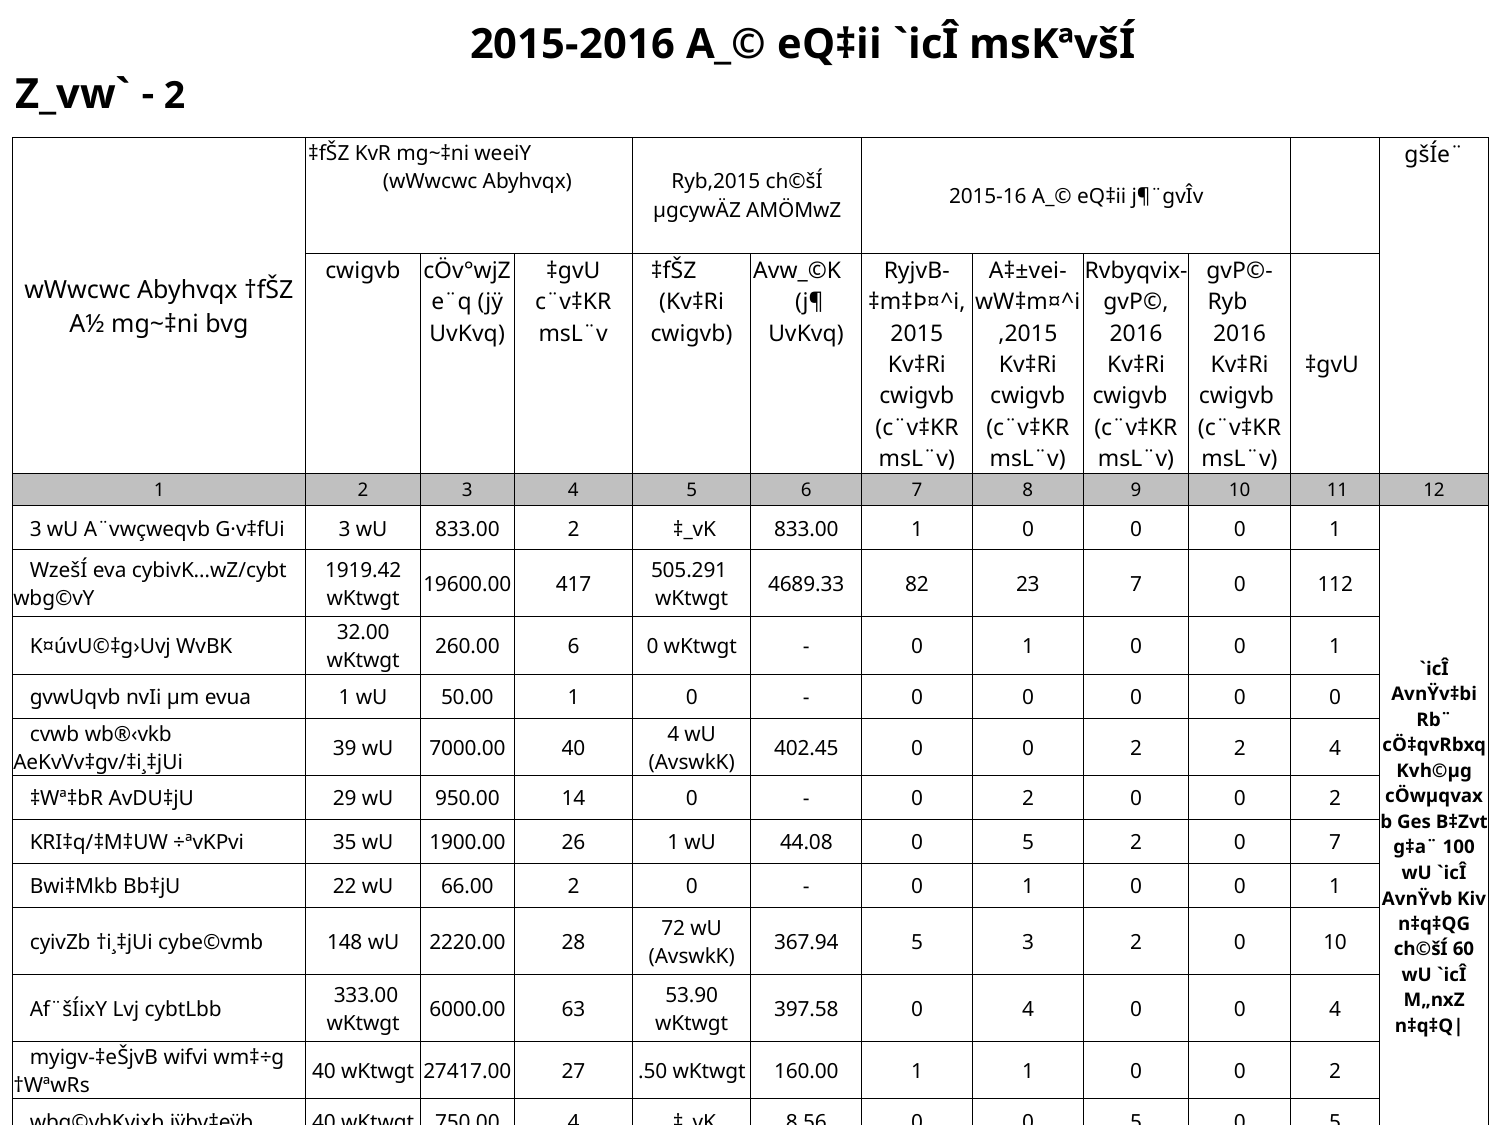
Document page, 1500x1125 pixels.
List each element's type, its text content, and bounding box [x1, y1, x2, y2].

table_cell 2 [1291, 776, 1379, 819]
table_cell 833.00 [751, 506, 861, 549]
table_cell 0 [1084, 506, 1188, 549]
table_header Ryb,2015 ch©šÍ µgcywÄZ AMÖMwZ [633, 138, 861, 253]
table_cell 9 [1084, 474, 1188, 505]
table_cell ‡fŠZ (Kv‡Ri cwigvb) [633, 254, 750, 473]
table_cell 66.00 [421, 864, 514, 907]
table_cell 7 [1291, 820, 1379, 863]
table_cell 1 [1291, 506, 1379, 549]
table_cell 5 [862, 908, 972, 974]
table_cell 5 [1084, 1099, 1188, 1125]
table_cell 1 [973, 1042, 1083, 1098]
table_cell 1 [515, 675, 632, 718]
table_cell 0 [973, 719, 1083, 775]
table_cell 2 [973, 776, 1083, 819]
table_cell 0 [862, 719, 972, 775]
table_cell 7 [862, 474, 972, 505]
table_cell myigv-‡eŠjvB wifvi wm‡÷g †WªwRs [13, 1042, 305, 1098]
table_cell 0 [1189, 776, 1290, 819]
table_cell 32.00 wKtwgt [306, 617, 420, 674]
table_cell 40 wKtwgt [306, 1042, 420, 1098]
table_cell 0 [633, 675, 750, 718]
table_cell A‡±vei-wW‡m¤^i,2015 Kv‡Ri cwigvb (c¨v‡KR msL¨v) [973, 254, 1083, 473]
table_cell 50.00 [421, 675, 514, 718]
table_cell 0 [1084, 675, 1188, 718]
table_header ‡fŠZ KvR mg~‡ni weeiY (wWwcwc Abyhvqx) [306, 138, 632, 253]
table_cell 833.00 [421, 506, 514, 549]
table_header [1291, 138, 1379, 168]
table_cell 0 [1189, 864, 1290, 907]
table_cell 27 [515, 1042, 632, 1098]
table_cell 40 wKtwgt [306, 1099, 420, 1125]
table_cell 0 wKtwgt [633, 617, 750, 674]
table_cell 333.00 wKtwgt [306, 975, 420, 1041]
table_cell 3 wU [306, 506, 420, 549]
table_cell Bwi‡Mkb Bb‡jU [13, 864, 305, 907]
table_cell 7000.00 [421, 719, 514, 775]
table_cell 7 [1084, 550, 1188, 616]
table_cell 0 [633, 776, 750, 819]
table_cell 0 [1189, 506, 1290, 549]
table_cell 2 [515, 506, 632, 549]
table_cell 0 [973, 506, 1083, 549]
table_cell 1 [973, 617, 1083, 674]
table_cell cwigvb [306, 254, 420, 473]
table_cell 5 [1291, 1099, 1379, 1125]
table_cell 2 [1291, 1042, 1379, 1098]
table_cell 4 [1291, 719, 1379, 775]
table_cell 0 [862, 675, 972, 718]
table_cell 2220.00 [421, 908, 514, 974]
table_cell .50 wKtwgt [633, 1042, 750, 1098]
table_cell 6 [751, 474, 861, 505]
table_cell 1919.42 wKtwgt [306, 550, 420, 616]
table_cell 0 [862, 776, 972, 819]
table_cell 39 wU [306, 719, 420, 775]
table_cell 950.00 [421, 776, 514, 819]
table_cell [1291, 168, 1379, 253]
table_cell 1 wU [633, 820, 750, 863]
table_cell 6000.00 [421, 975, 514, 1041]
table_cell 82 [862, 550, 972, 616]
table_cell 8.56 [751, 1099, 861, 1125]
table_cell 11 [1291, 474, 1379, 505]
table_cell 5 [973, 820, 1083, 863]
table_cell 0 [1084, 975, 1188, 1041]
table_cell 2 [306, 474, 420, 505]
table_cell 0 [862, 975, 972, 1041]
table_cell 10 [1291, 908, 1379, 974]
table_cell 0 [862, 617, 972, 674]
table_cell 2 [1084, 719, 1188, 775]
table_cell 53.90 wKtwgt [633, 975, 750, 1041]
table_cell Rvbyqvix-gvP©, 2016 Kv‡Ri cwigvb (c¨v‡KR msL¨v) [1084, 254, 1188, 473]
table_cell 0 [1084, 1042, 1188, 1098]
table_cell - [751, 776, 861, 819]
table_header 2015-16 A_© eQ‡ii j¶¨gvÎv [862, 138, 1290, 253]
table_cell 1 [862, 506, 972, 549]
table_cell 63 [515, 975, 632, 1041]
table_cell 0 [1189, 617, 1290, 674]
table_cell 1 [1291, 617, 1379, 674]
table_cell - [751, 617, 861, 674]
table_cell 44.08 [751, 820, 861, 863]
table_cell 3 [421, 474, 514, 505]
table_cell 0 [1084, 864, 1188, 907]
table_cell 0 [1291, 675, 1379, 718]
table_cell KRI‡q/‡M‡UW ÷ªvKPvi [13, 820, 305, 863]
table_header wWwcwc Abyhvqx †fŠZ A½ mg~‡ni bvg [13, 138, 305, 473]
table_cell ‡Wª‡bR AvDU‡jU [13, 776, 305, 819]
table_cell 4 [515, 1099, 632, 1125]
table_cell 260.00 [421, 617, 514, 674]
table_cell 3 wU A¨vwçweqvb G·v‡fUi [13, 506, 305, 549]
table_cell 8 [973, 474, 1083, 505]
table_cell Af¨šÍixY Lvj cybtLbb [13, 975, 305, 1041]
table_cell 4 [973, 975, 1083, 1041]
table_cell 19600.00 [421, 550, 514, 616]
table_cell 23 [973, 550, 1083, 616]
table_cell K¤úvU©‡g›Uvj WvBK [13, 617, 305, 674]
table_cell 2 [1189, 719, 1290, 775]
text_box 2015-2016 A_© eQ‡ii `icÎ msKªvšÍ Z_vw` - 2 [0, 0, 1263, 125]
table_cell 0 [862, 864, 972, 907]
table_cell 367.94 [751, 908, 861, 974]
table_cell cÖv°wjZ e¨q (jÿ UvKvq) [421, 254, 514, 473]
table_cell - [751, 864, 861, 907]
table_cell WzešÍ eva cybivK…wZ/cybt wbg©vY [13, 550, 305, 616]
table_cell gvwUqvb nvIi µm evua [13, 675, 305, 718]
table_cell 0 [1189, 675, 1290, 718]
table_cell 0 [973, 1099, 1083, 1125]
table_cell 1 [1291, 864, 1379, 907]
table_cell Avw_©K (j¶ UvKvq) [751, 254, 861, 473]
table_cell 28 [515, 908, 632, 974]
table_cell 1900.00 [421, 820, 514, 863]
table_cell 3 [973, 908, 1083, 974]
table_cell 160.00 [751, 1042, 861, 1098]
table_cell 72 wU (AvswkK) [633, 908, 750, 974]
table_cell 112 [1291, 550, 1379, 616]
table_cell 10 [1189, 474, 1290, 505]
table_cell wbg©vbKvjxb iÿbv‡eÿb [13, 1099, 305, 1125]
table_cell 0 [1189, 908, 1290, 974]
table_cell 40 [515, 719, 632, 775]
table_cell `icÎ AvnŸv‡bi Rb¨ cÖ‡qvRbxq Kvh©µg cÖwµqvaxb Ges B‡Zvt g‡a¨ 100 wU `icÎ AvnŸvb Kiv n‡q‡QG ch©šÍ 60 wU `icÎ M„nxZ n‡q‡Q| [1380, 506, 1488, 1125]
table_cell 4 wU (AvswkK) [633, 719, 750, 775]
table_cell 1 [13, 474, 305, 505]
table_cell ‡gvU [1291, 254, 1379, 473]
table_cell 0 [862, 1099, 972, 1125]
table_cell cvwb wb®‹vkb AeKvVv‡gv/‡i¸‡jUi [13, 719, 305, 775]
table_cell 1 [973, 864, 1083, 907]
table_cell 26 [515, 820, 632, 863]
table_cell 14 [515, 776, 632, 819]
table_cell 0 [633, 864, 750, 907]
table_cell gvP©-Ryb 2016 Kv‡Ri cwigvb (c¨v‡KR msL¨v) [1189, 254, 1290, 473]
table_cell - [751, 675, 861, 718]
table_cell 6 [515, 617, 632, 674]
table_cell 29 wU [306, 776, 420, 819]
table_cell 35 wU [306, 820, 420, 863]
table_cell 2 [1084, 908, 1188, 974]
table_cell 0 [1084, 776, 1188, 819]
table_cell 22 wU [306, 864, 420, 907]
table_cell 397.58 [751, 975, 861, 1041]
table_cell 4 [1291, 975, 1379, 1041]
table_cell 0 [1084, 617, 1188, 674]
table_cell 27417.00 [421, 1042, 514, 1098]
table_cell 4689.33 [751, 550, 861, 616]
table_cell 402.45 [751, 719, 861, 775]
table_cell 0 [1189, 975, 1290, 1041]
table_cell 5 [633, 474, 750, 505]
table_cell 0 [1189, 820, 1290, 863]
table_cell ‡gvU c¨v‡KR msL¨v [515, 254, 632, 473]
table_cell cyivZb †i¸‡jUi cybe©vmb [13, 908, 305, 974]
table_cell 0 [1189, 550, 1290, 616]
table_cell 2 [1084, 820, 1188, 863]
table_cell 1 [862, 1042, 972, 1098]
table_cell 0 [973, 675, 1083, 718]
table_cell 4 [515, 474, 632, 505]
table_cell ‡_vK [633, 1099, 750, 1125]
table_cell 505.291 wKtwgt [633, 550, 750, 616]
table_cell 417 [515, 550, 632, 616]
table_header gšÍe¨ [1380, 138, 1488, 473]
table_cell 0 [1189, 1099, 1290, 1125]
table_cell 750.00 [421, 1099, 514, 1125]
table_cell 2 [515, 864, 632, 907]
table_cell 12 [1380, 474, 1488, 505]
table_cell RyjvB-‡m‡Þ¤^i,2015 Kv‡Ri cwigvb (c¨v‡KR msL¨v) [862, 254, 972, 473]
table_cell ‡_vK [633, 506, 750, 549]
table_cell 0 [1189, 1042, 1290, 1098]
table_cell 1 wU [306, 675, 420, 718]
table_cell 148 wU [306, 908, 420, 974]
table_cell 0 [862, 820, 972, 863]
